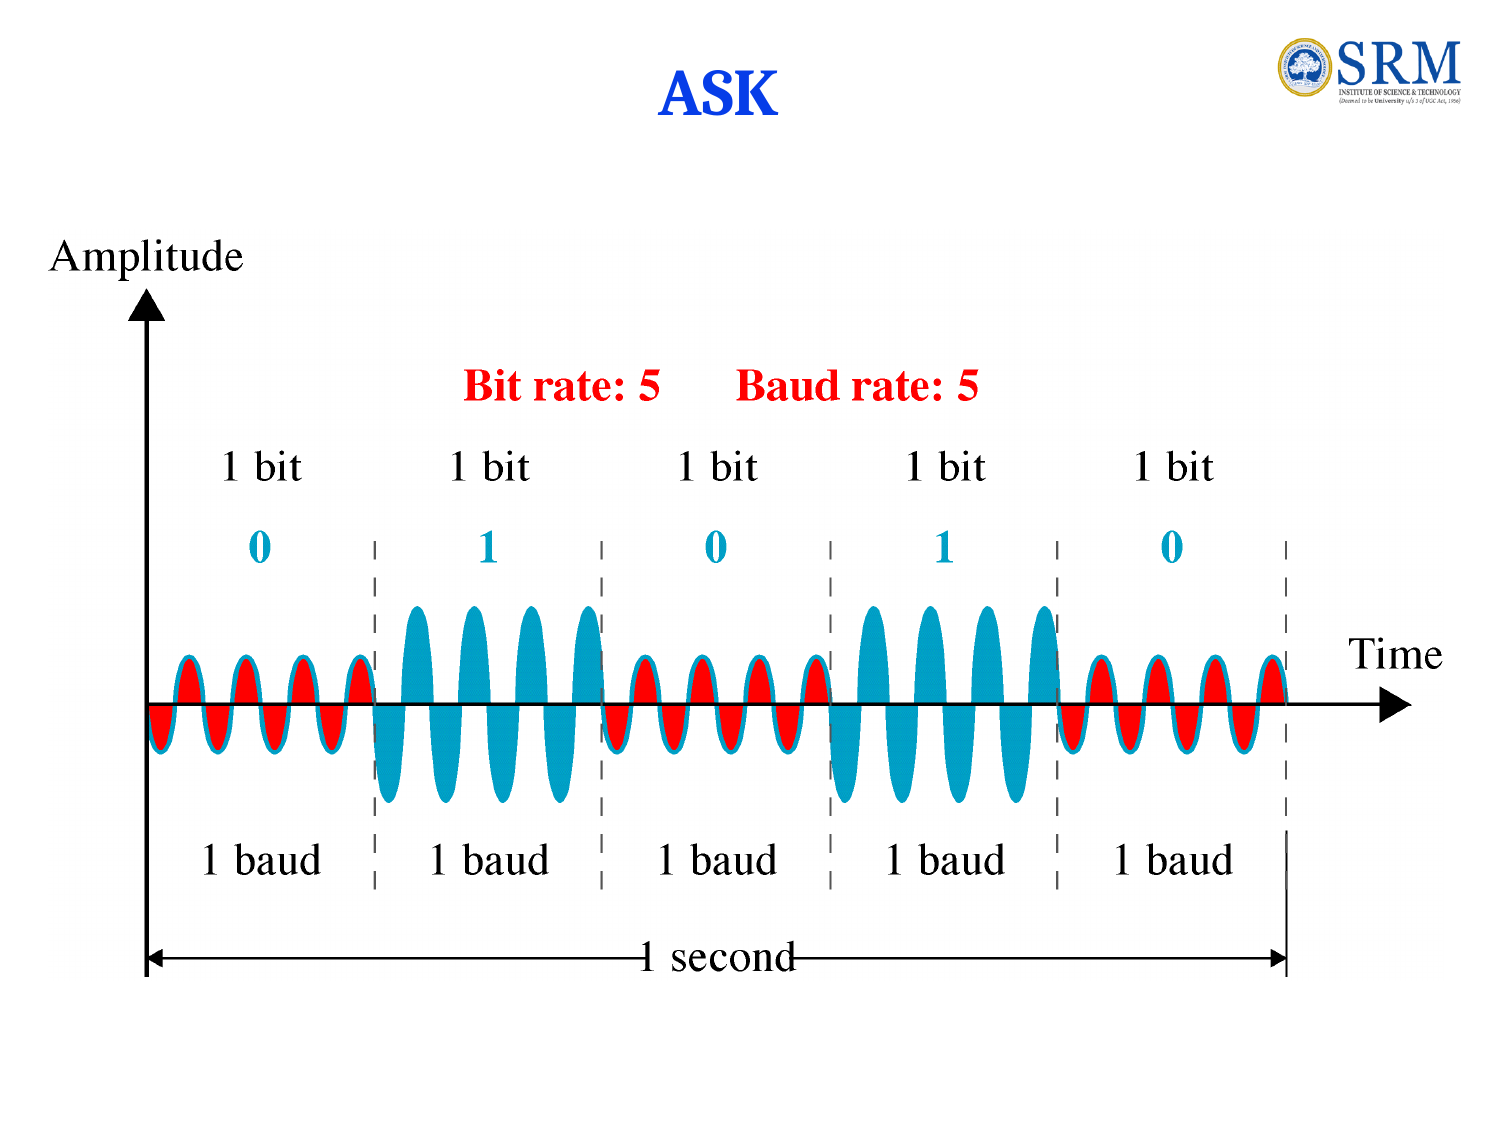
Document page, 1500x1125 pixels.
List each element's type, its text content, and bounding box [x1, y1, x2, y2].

text_box ASK [643, 41, 795, 136]
picture [1275, 25, 1466, 113]
picture [47, 229, 1444, 981]
